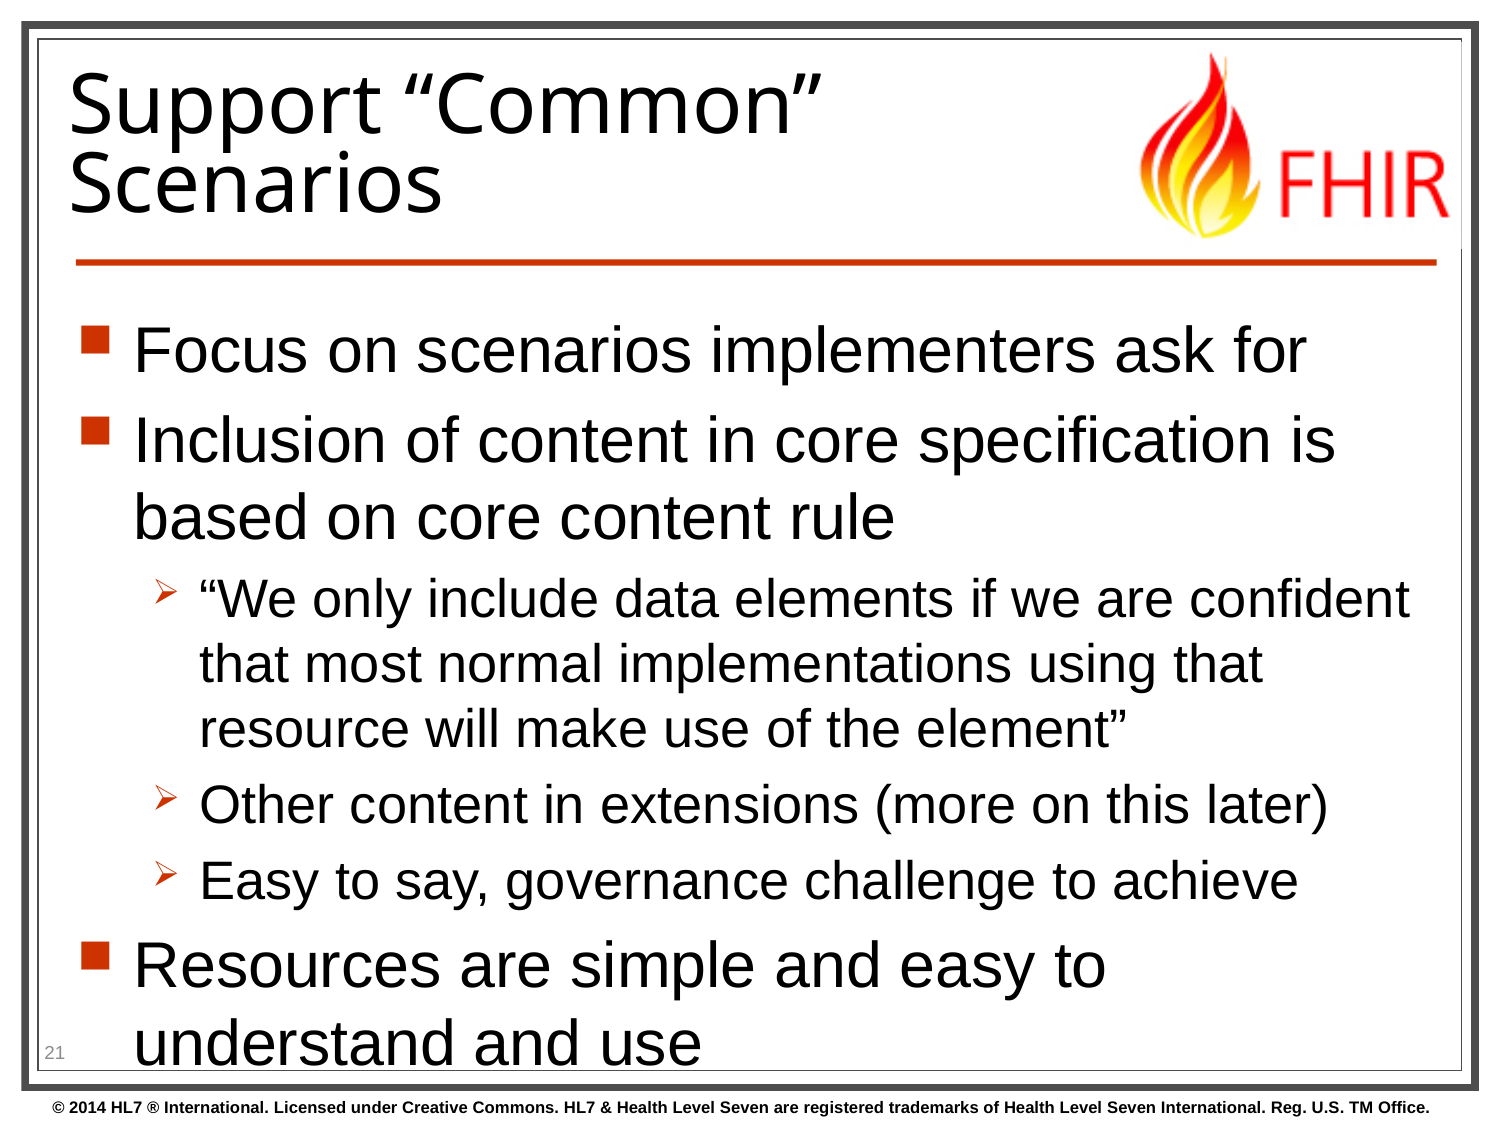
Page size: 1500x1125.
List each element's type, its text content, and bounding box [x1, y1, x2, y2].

slide_number 21 [29, 1034, 172, 1071]
picture [1128, 42, 1462, 249]
title Support “Common” Scenarios [53, 54, 1128, 244]
list Focus on scenarios implementers ask for Inclusion of content in core specification is based on core content rule “We only include data elements if we are confident that most normal implementations using that resource will make use of the element” Other content in extensions (more on this later) Easy to say, governance challenge to achieve Resources are simple and easy to understand and use [62, 299, 1438, 1035]
